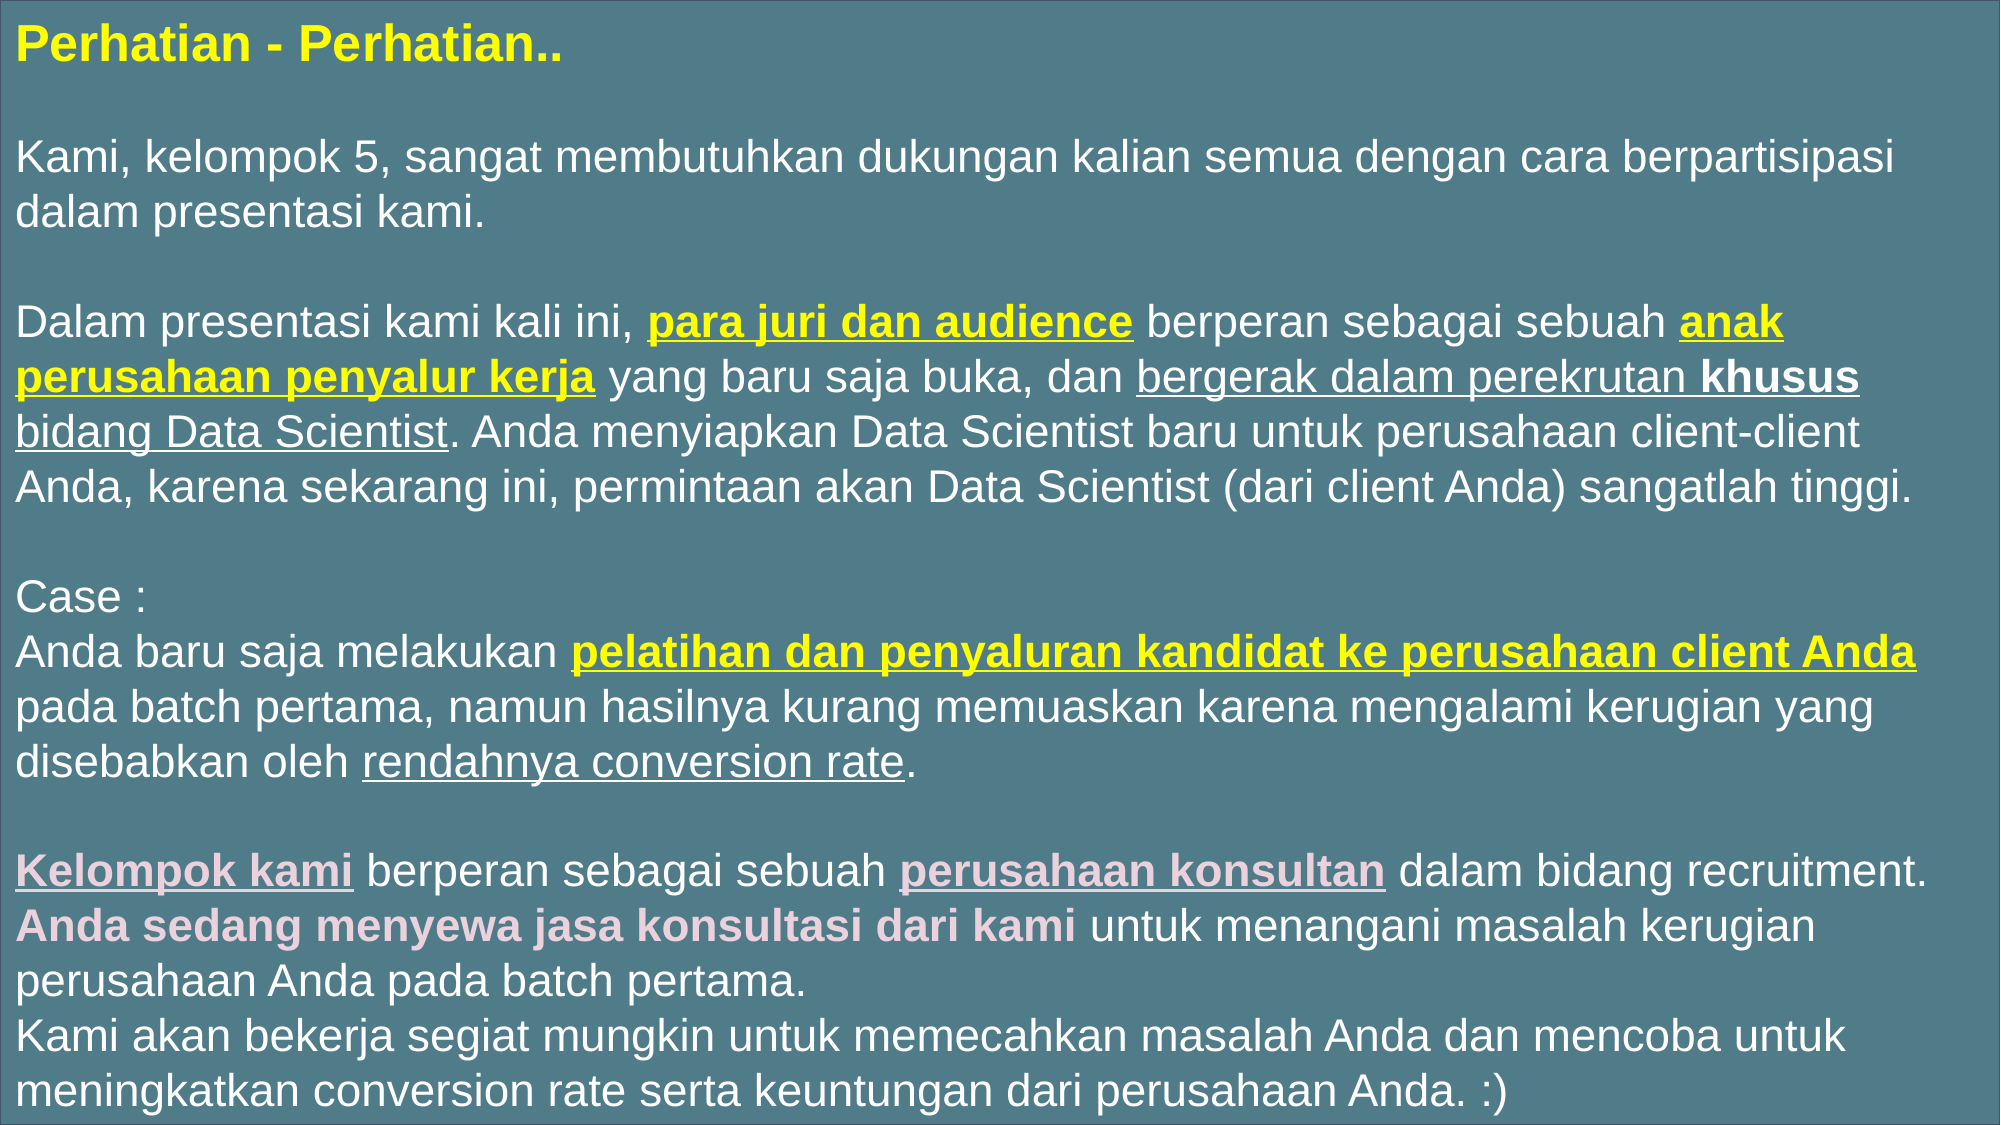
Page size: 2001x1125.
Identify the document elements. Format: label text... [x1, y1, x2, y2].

text_box Perhatian - Perhatian.. Kami, kelompok 5, sangat membutuhkan dukungan kalian semua dengan cara berpartisipasi dalam presentasi kami. Dalam presentasi kami kali ini, para juri dan audience berperan sebagai sebuah anak perusahaan penyalur kerja yang baru saja buka, dan bergerak dalam perekrutan khusus bidang Data Scientist. Anda menyiapkan Data Scientist baru untuk perusahaan client-client Anda, karena sekarang ini, permintaan akan Data Scientist (dari client Anda) sangatlah tinggi. Case : Anda baru saja melakukan pelatihan dan penyaluran kandidat ke perusahaan client Anda pada batch pertama, namun hasilnya kurang memuaskan karena mengalami kerugian yang disebabkan oleh rendahnya conversion rate. Kelompok kami berperan sebagai sebuah perusahaan konsultan dalam bidang recruitment. Anda sedang menyewa jasa konsultasi dari kami untuk menangani masalah kerugian perusahaan Anda pada batch pertama. Kami akan bekerja segiat mungkin untuk memecahkan masalah Anda dan mencoba untuk meningkatkan conversion rate serta keuntungan dari perusahaan Anda. :) [0, 0, 2000, 1125]
